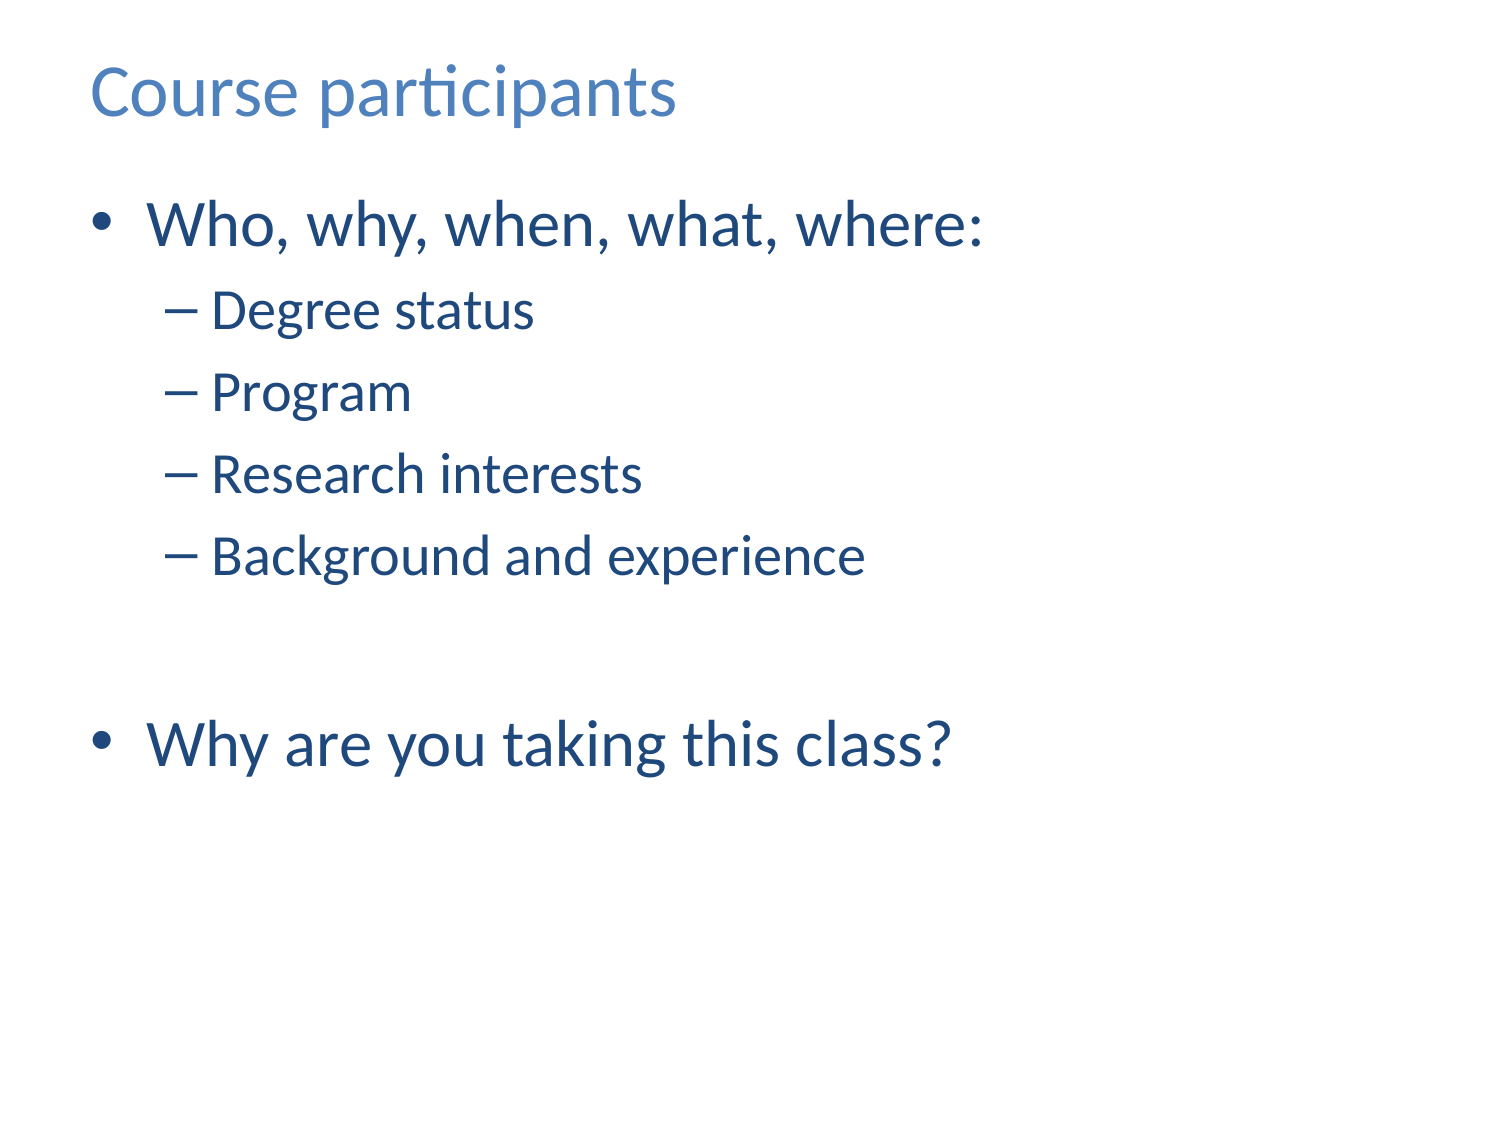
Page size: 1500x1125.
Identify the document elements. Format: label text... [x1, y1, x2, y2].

title Course participants [75, 30, 1425, 144]
list Who, why, when, what, where: Degree status Program Research interests Background and experience Why are you taking this class? [75, 172, 1425, 1090]
